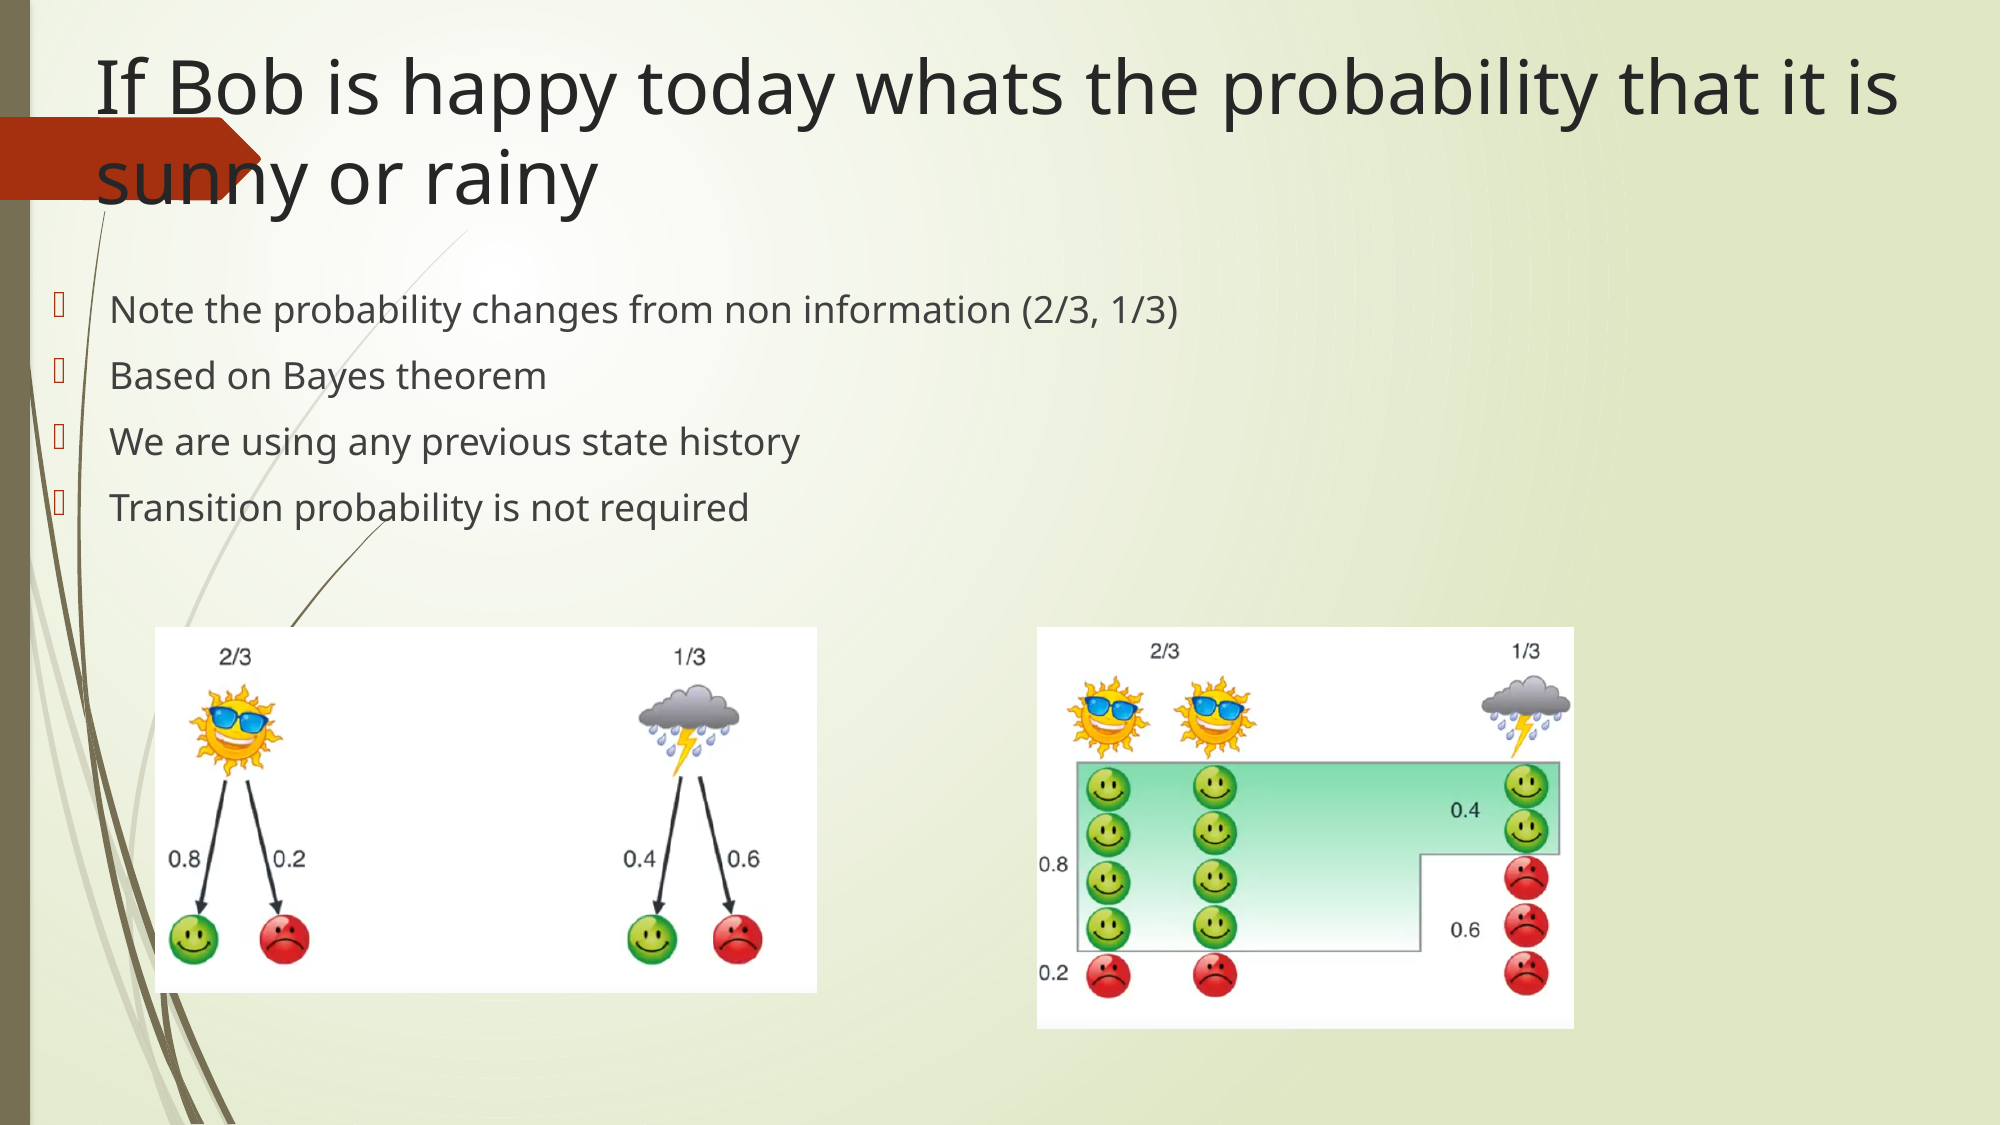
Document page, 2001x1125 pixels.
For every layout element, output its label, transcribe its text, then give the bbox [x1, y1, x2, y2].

title If Bob is happy today whats the probability that it is sunny or rainy [80, 32, 1920, 250]
list Note the probability changes from non information (2/3, 1/3) Based on Bayes theorem We are using any previous state history Transition probability is not required [37, 279, 1763, 993]
picture [1036, 627, 1575, 1029]
picture [155, 627, 817, 993]
